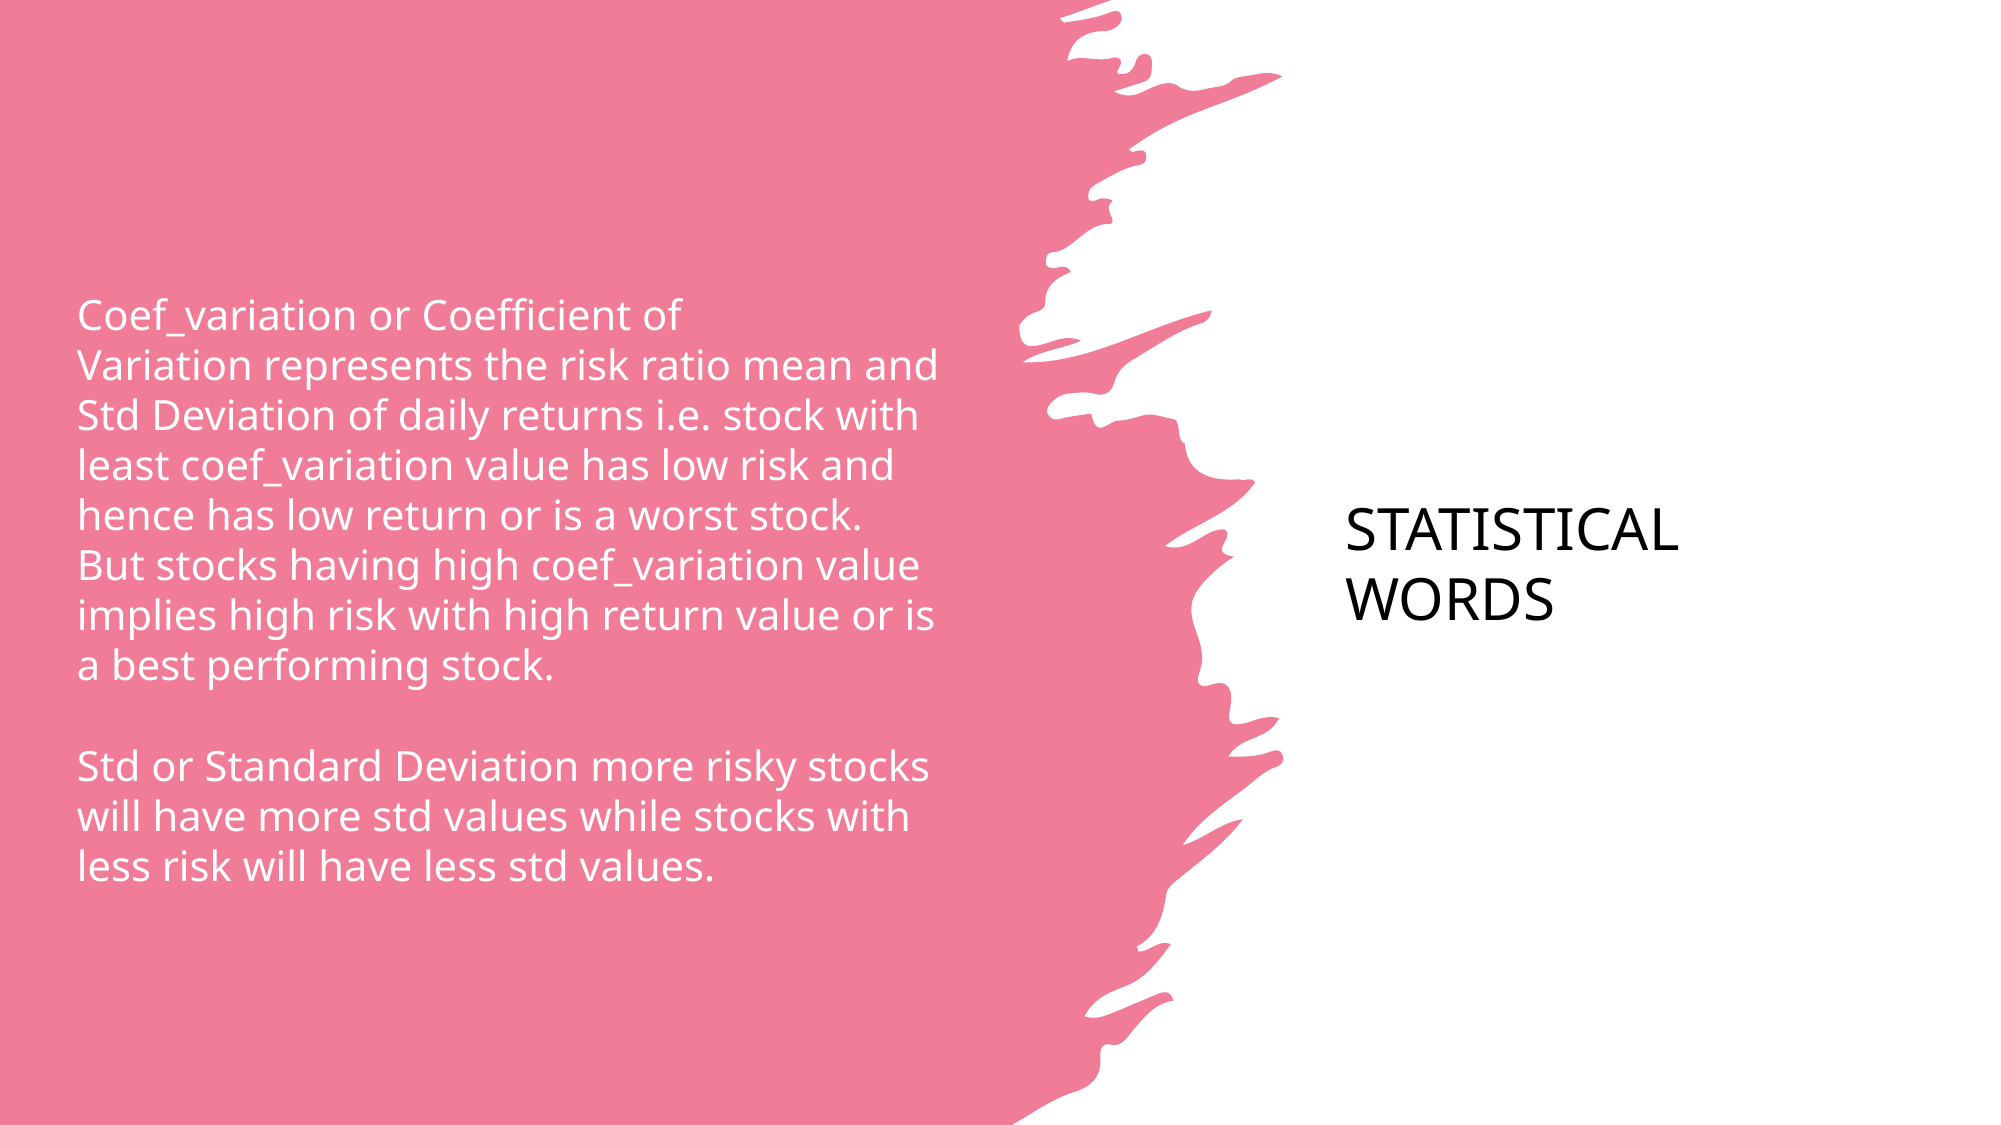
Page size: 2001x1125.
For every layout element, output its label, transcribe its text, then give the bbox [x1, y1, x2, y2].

subtitle STATISTICAL WORDS [1330, 274, 1889, 851]
title Coef_variation or Coefficient of Variation represents the risk ratio mean and Std Deviation of daily returns i.e. stock with least coef_variation value has low risk and hence has low return or is a worst stock. But stocks having high coef_variation value implies high risk with high return value or is a best performing stock. Std or Standard Deviation more risky stocks will have more std values while stocks with less risk will have less std values. [61, 315, 980, 914]
